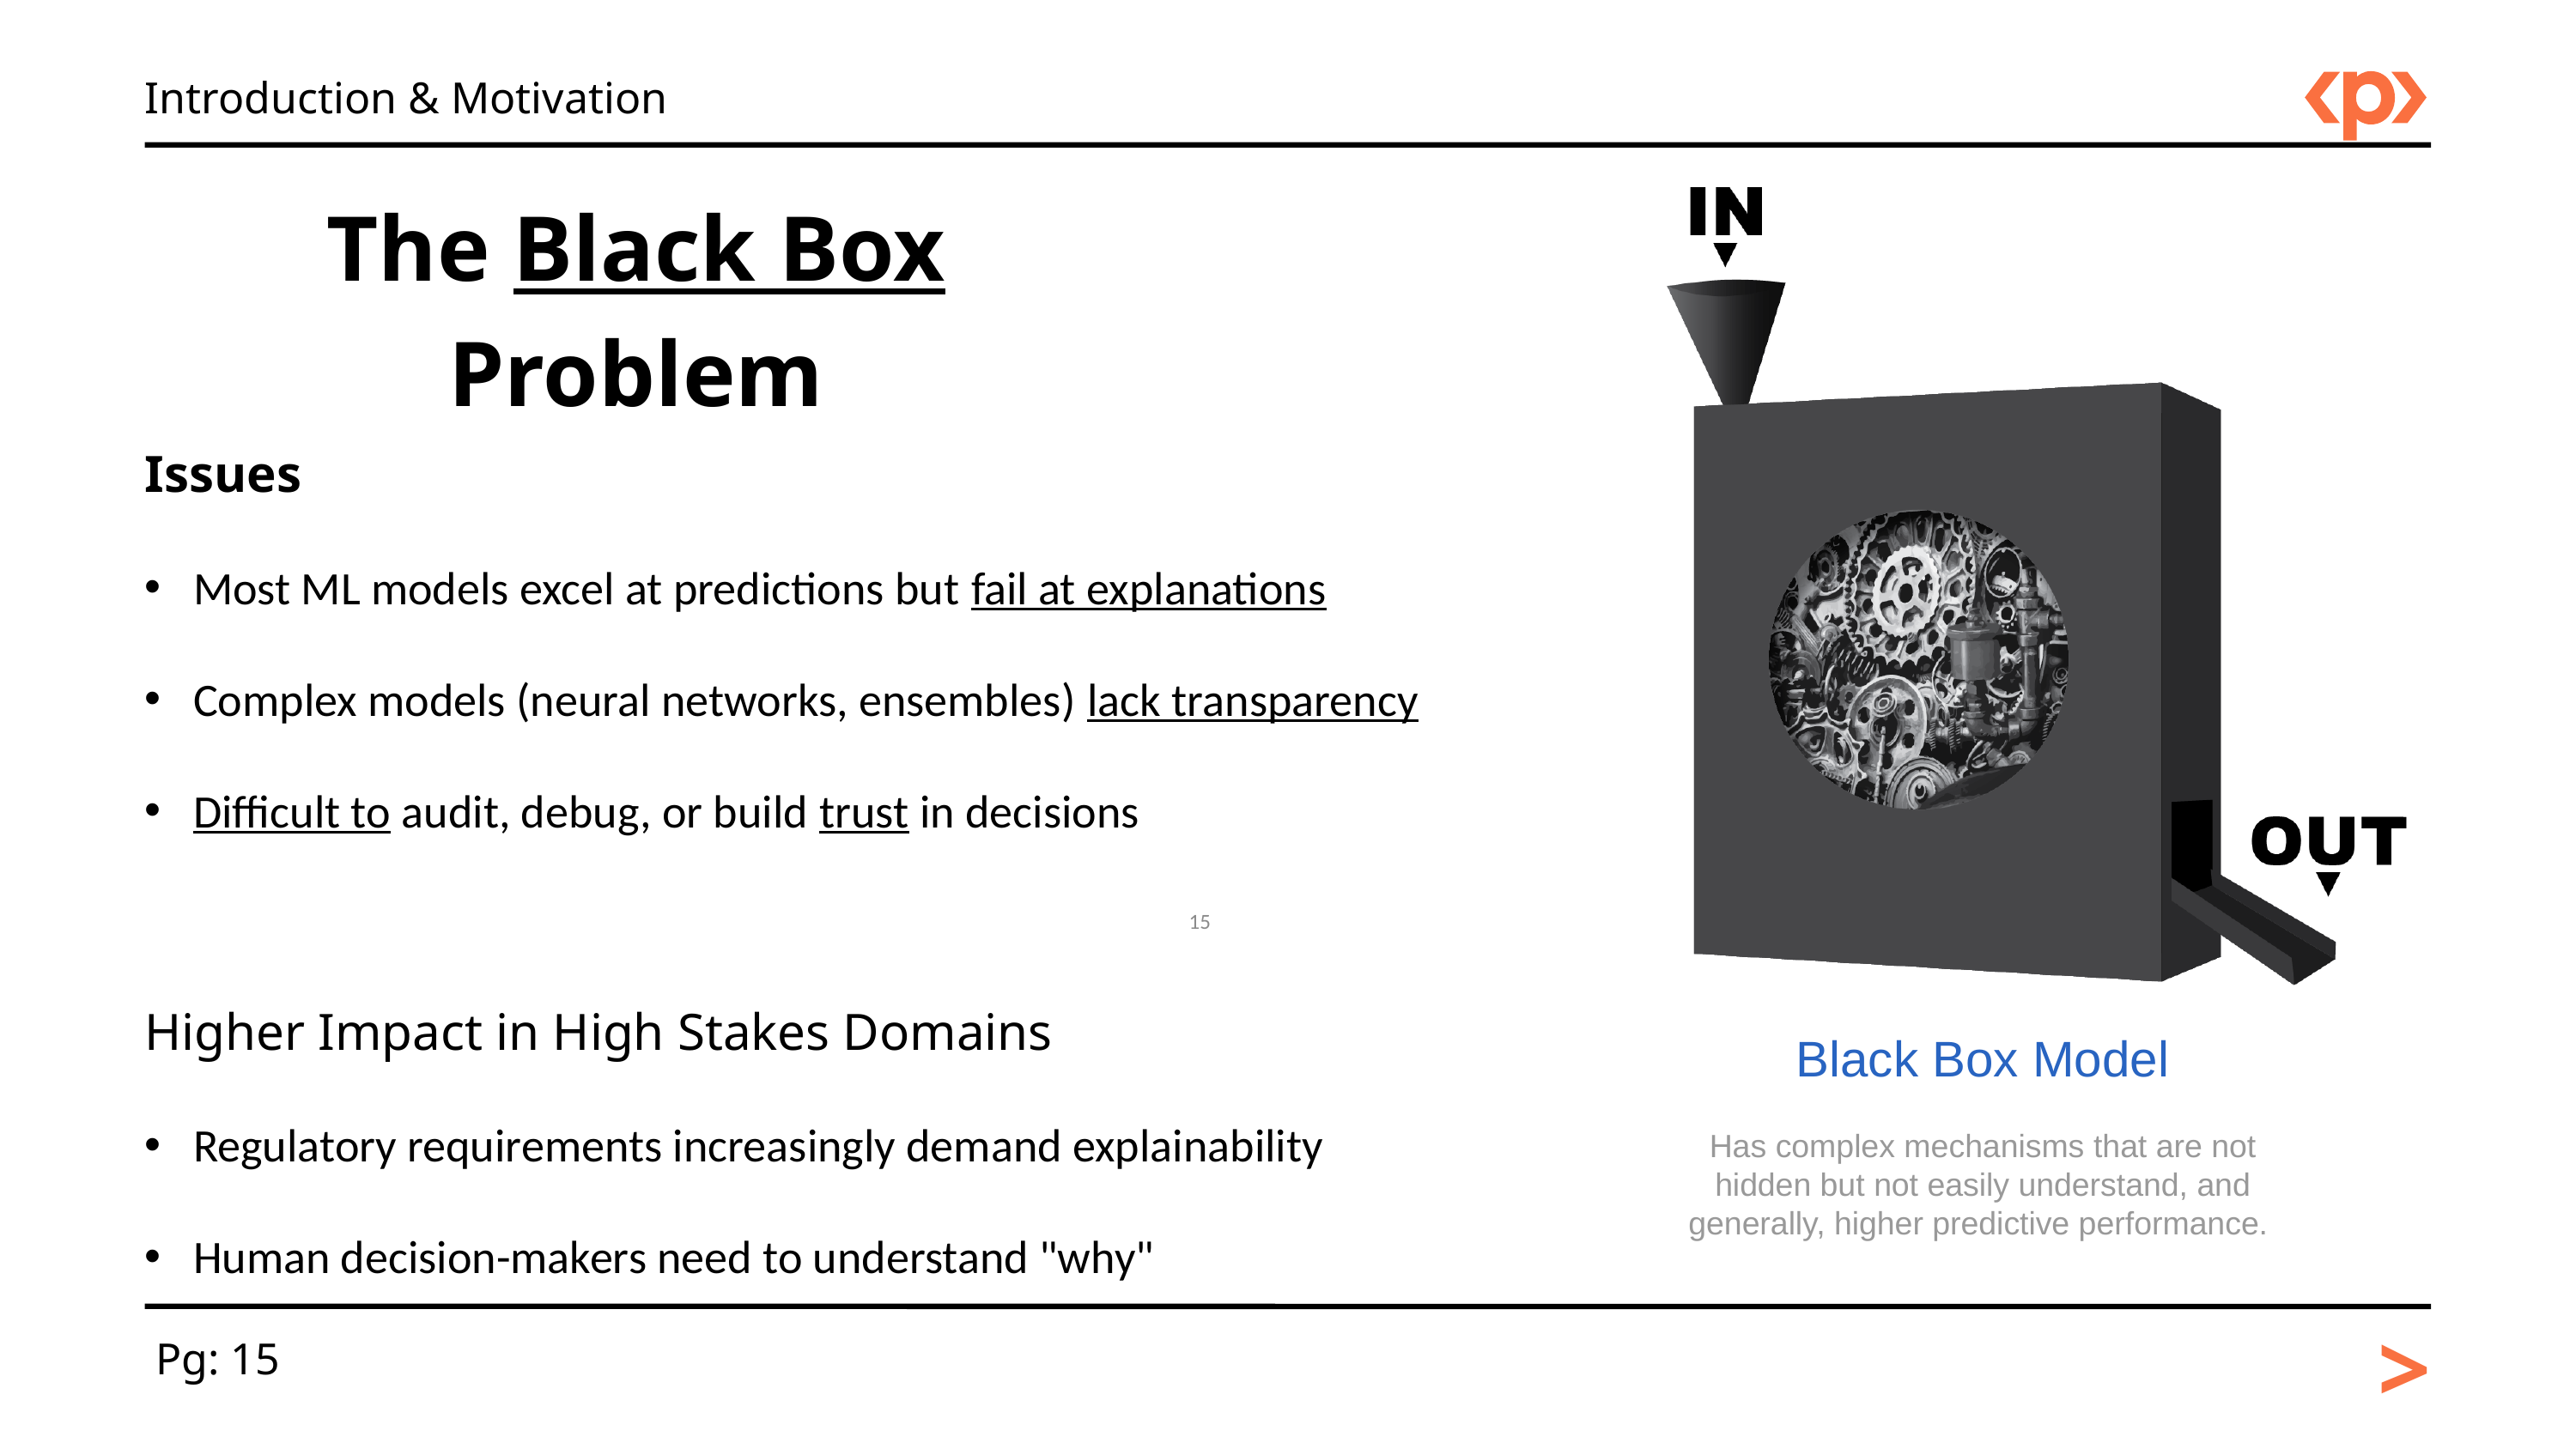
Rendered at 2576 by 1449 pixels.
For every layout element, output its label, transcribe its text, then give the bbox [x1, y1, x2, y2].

text_box Black Box Model Has complex mechanisms that are not hidden but not easily understand, and generally, higher predictive performance. [1661, 1021, 2306, 1325]
slide_number 15 [922, 894, 1224, 947]
picture [1667, 151, 2432, 1023]
text_box > [2378, 1291, 2432, 1422]
text_box Introduction & Motivation [144, 62, 2244, 123]
text_box The Black Box Problem [144, 173, 1127, 382]
text_box Pg: 15 [155, 1323, 312, 1384]
text_box Issues Most ML models excel at predictions but fail at explanations Complex models (neural networks, ensembles) lack transparency Difficult to audit, debug, or build trust in decisions Higher Impact in High Stakes Domains Regulatory requirements increasingly demand explainability Human decision-makers need to understand "why" [144, 382, 1600, 1283]
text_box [2300, 66, 2432, 145]
